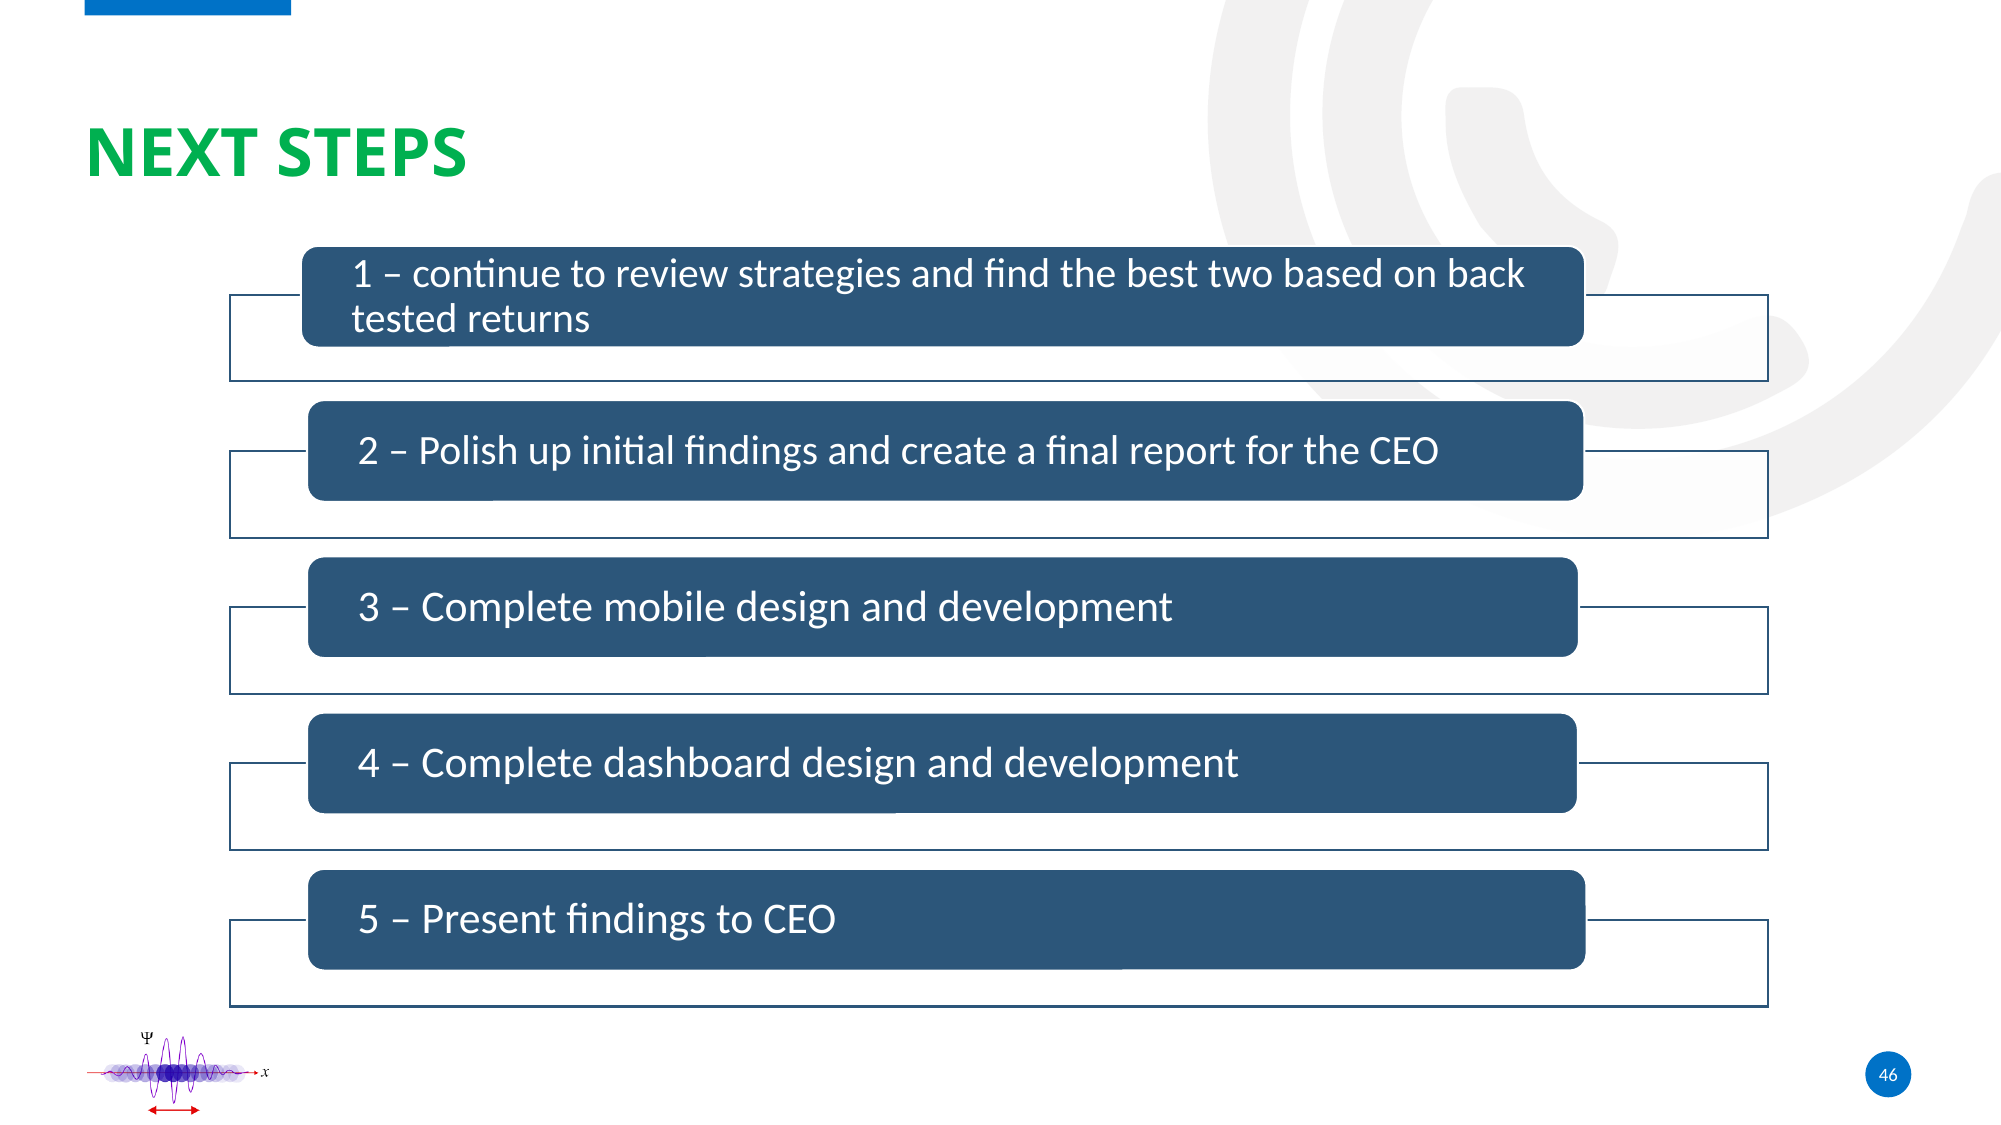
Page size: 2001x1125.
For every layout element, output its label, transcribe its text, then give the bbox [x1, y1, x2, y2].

picture [87, 1026, 269, 1116]
slide_number 46 [1864, 1059, 1913, 1090]
title Next Steps [84, 40, 1914, 192]
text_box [230, 227, 1769, 1023]
